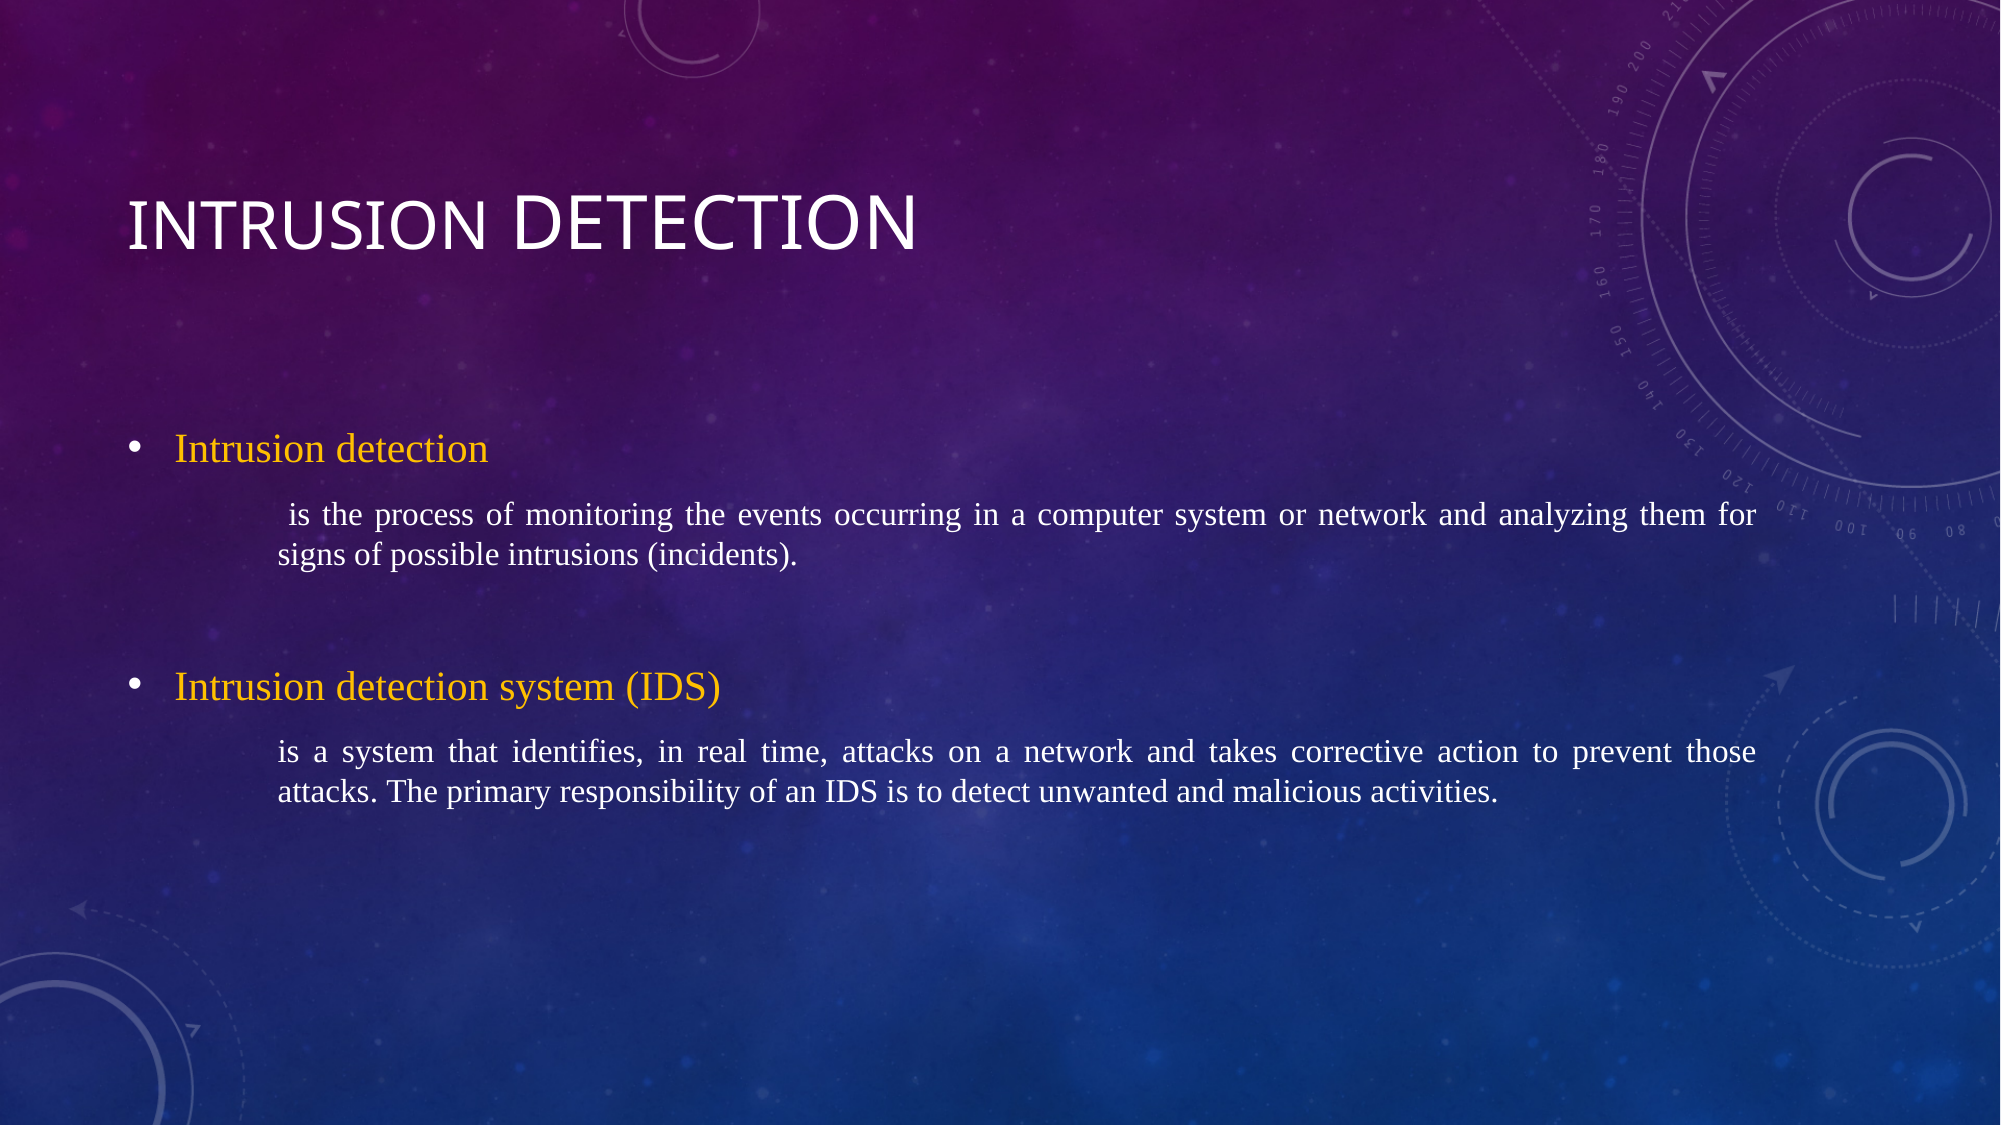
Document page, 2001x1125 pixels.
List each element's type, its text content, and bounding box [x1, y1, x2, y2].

list Intrusion detection is the process of monitoring the events occurring in a computer system or network and analyzing them for signs of possible intrusions (incidents). Intrusion detection system (IDS) is a system that identifies, in real time, attacks on a network and takes corrective action to prevent those attacks. The primary responsibility of an IDS is to detect unwanted and malicious activities. [112, 351, 1775, 950]
title Intrusion detection [112, 99, 1775, 339]
picture [0, 0, 2001, 1125]
